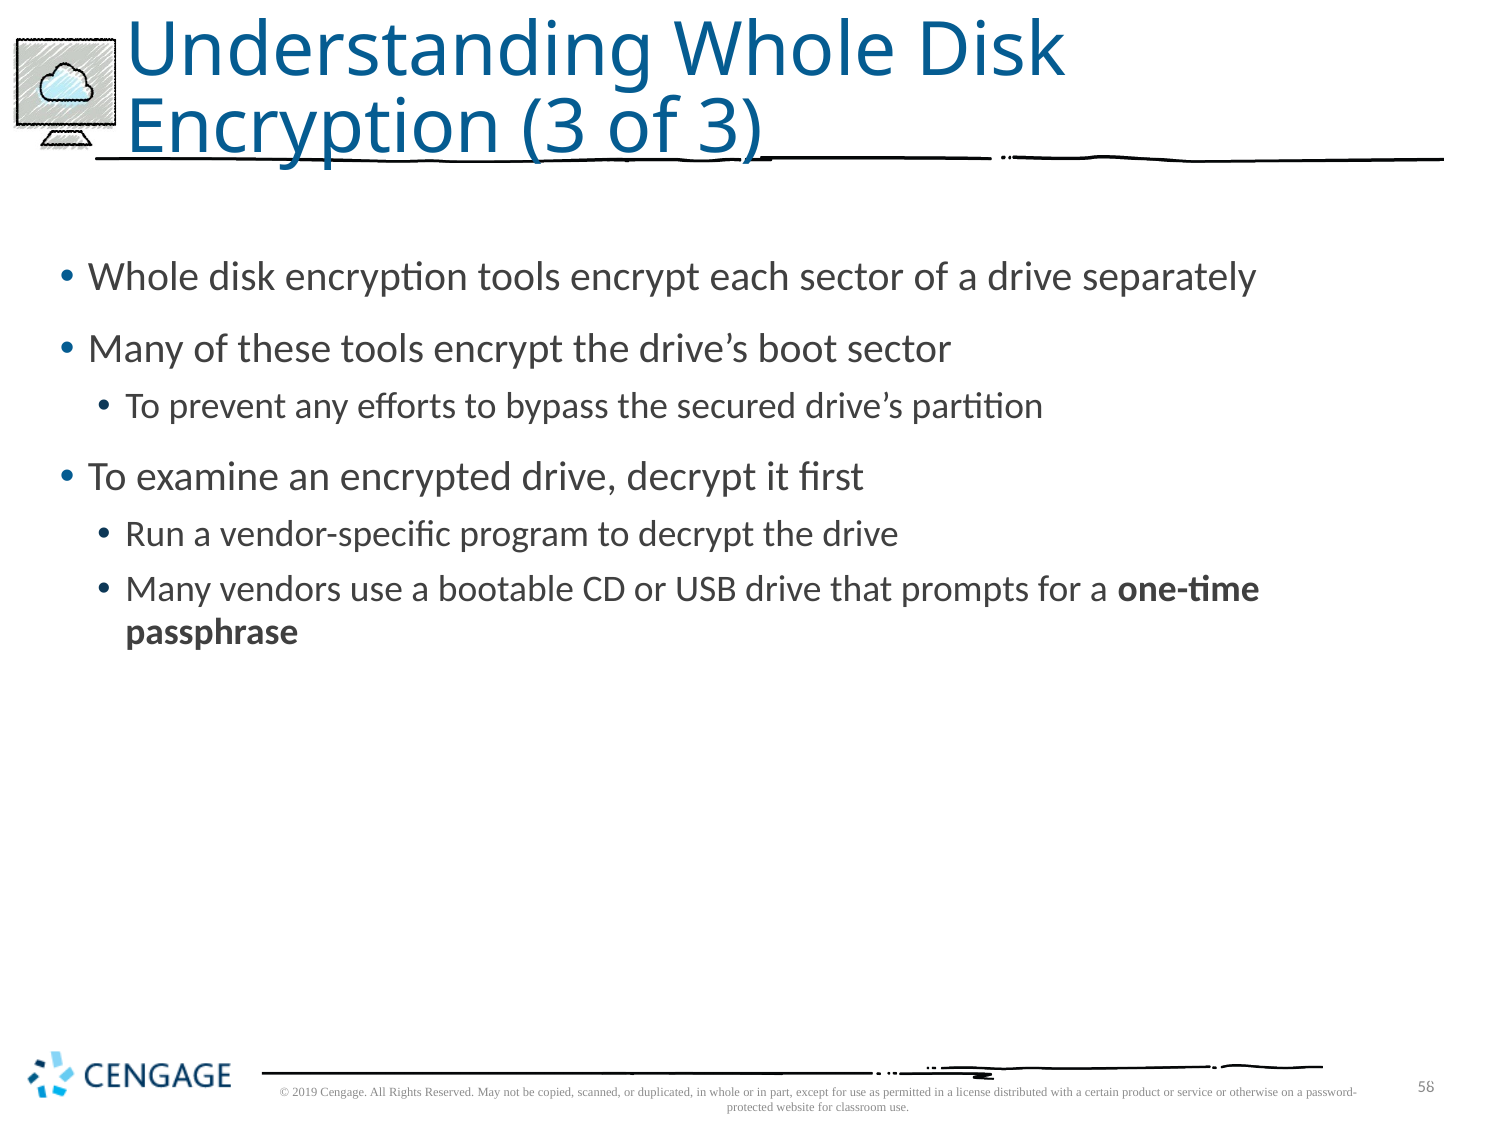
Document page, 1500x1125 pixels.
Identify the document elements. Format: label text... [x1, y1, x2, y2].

picture [12, 36, 117, 151]
slide_number 58 [1412, 1037, 1500, 1100]
picture [95, 155, 125, 163]
picture [7, 1037, 244, 1111]
footer © 2019 Cengage. All Rights Reserved. May not be copied, scanned, or duplicated, in whole or in part, except for use as permitted in a license distributed with a certain product or service or otherwise on a password-protected website for classroom use. [261, 1079, 1375, 1120]
title Understanding Whole Disk Encryption (3 of 3) [125, 13, 1442, 169]
list Whole disk encryption tools encrypt each sector of a drive separately Many of these tools encrypt the drive’s boot sector To prevent any efforts to bypass the secured drive’s partition To examine an encrypted drive, decrypt it first Run a vendor-specific program to decrypt the drive Many vendors use a bootable CD or USB drive that prompts for a one-time passphrase [59, 252, 1441, 490]
picture [261, 1064, 1323, 1079]
